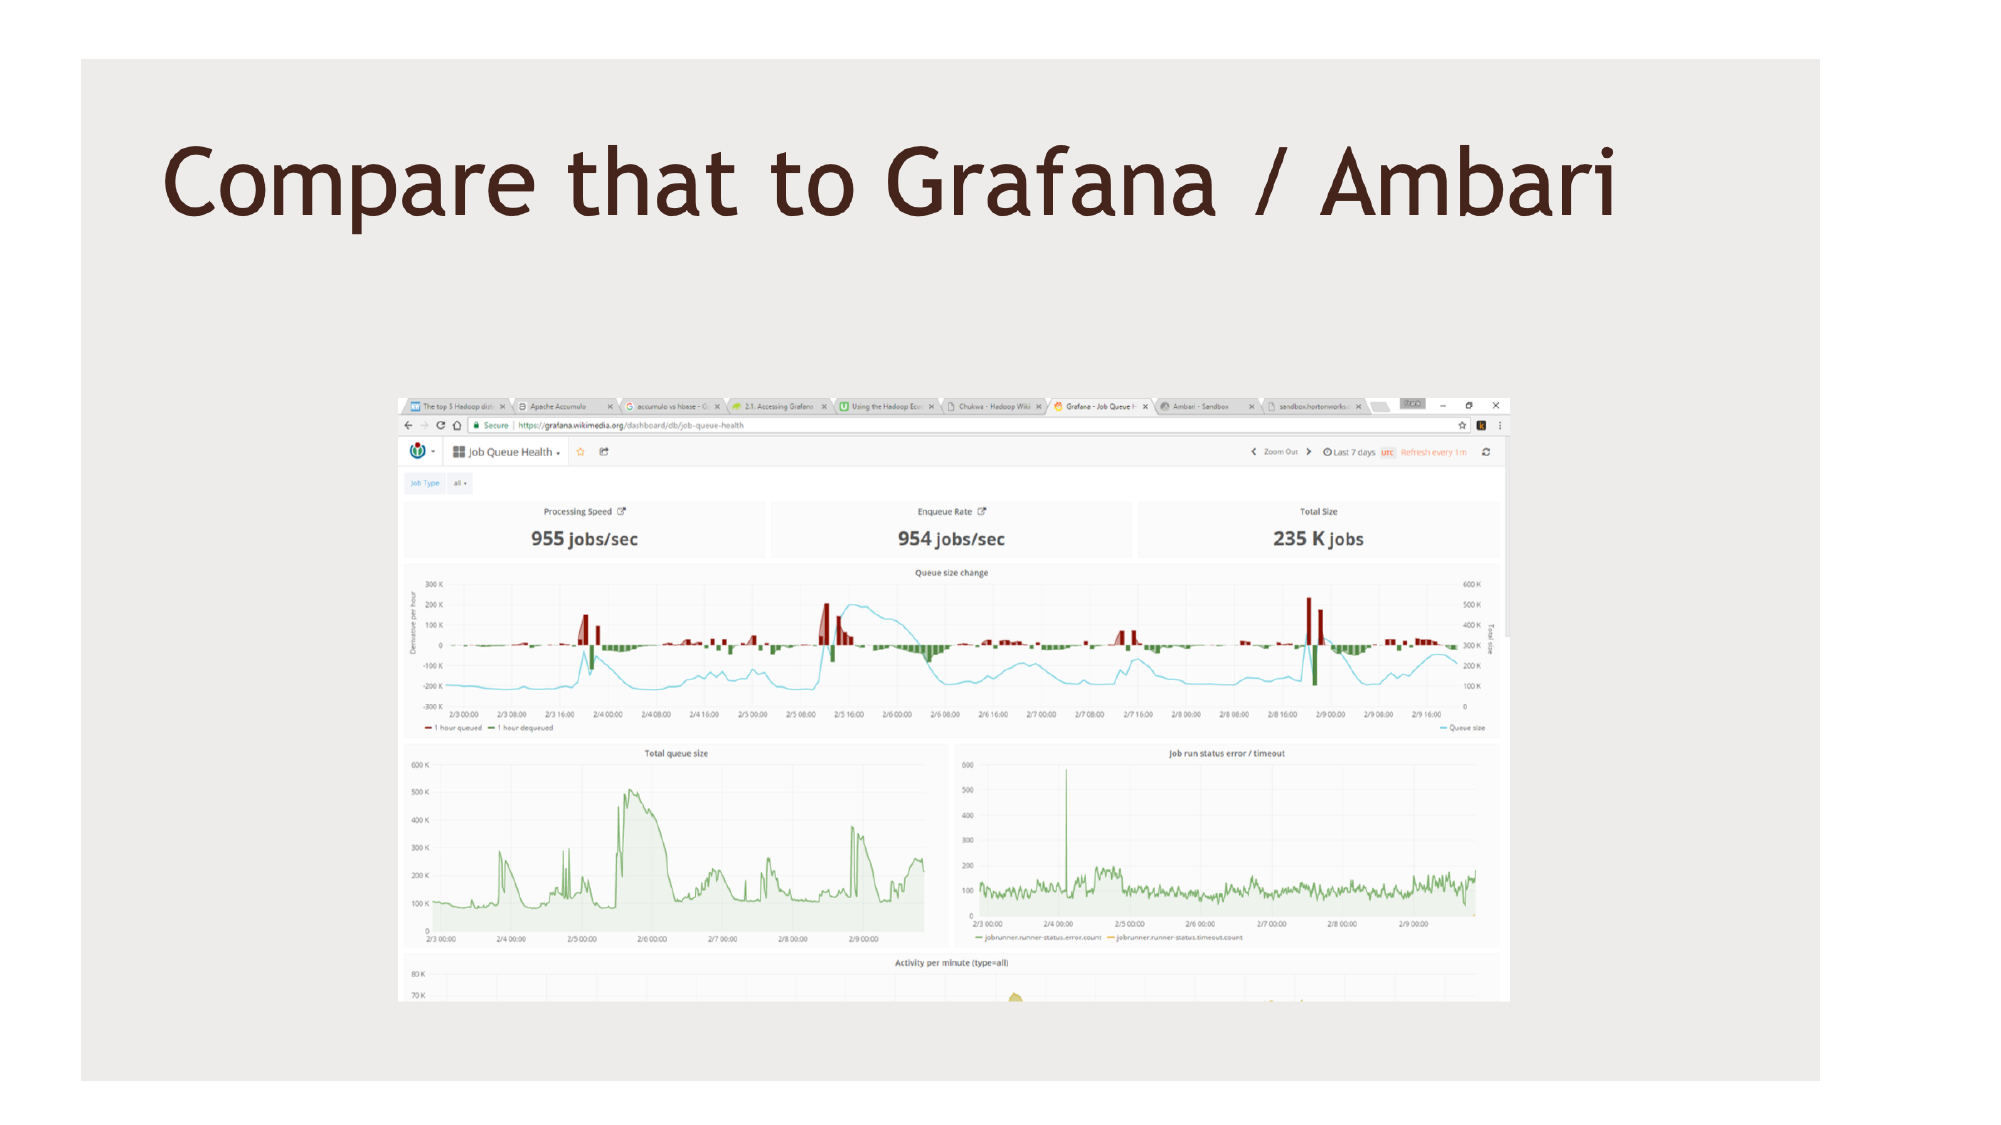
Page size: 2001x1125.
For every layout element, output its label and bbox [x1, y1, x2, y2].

list [80, 59, 1821, 1081]
